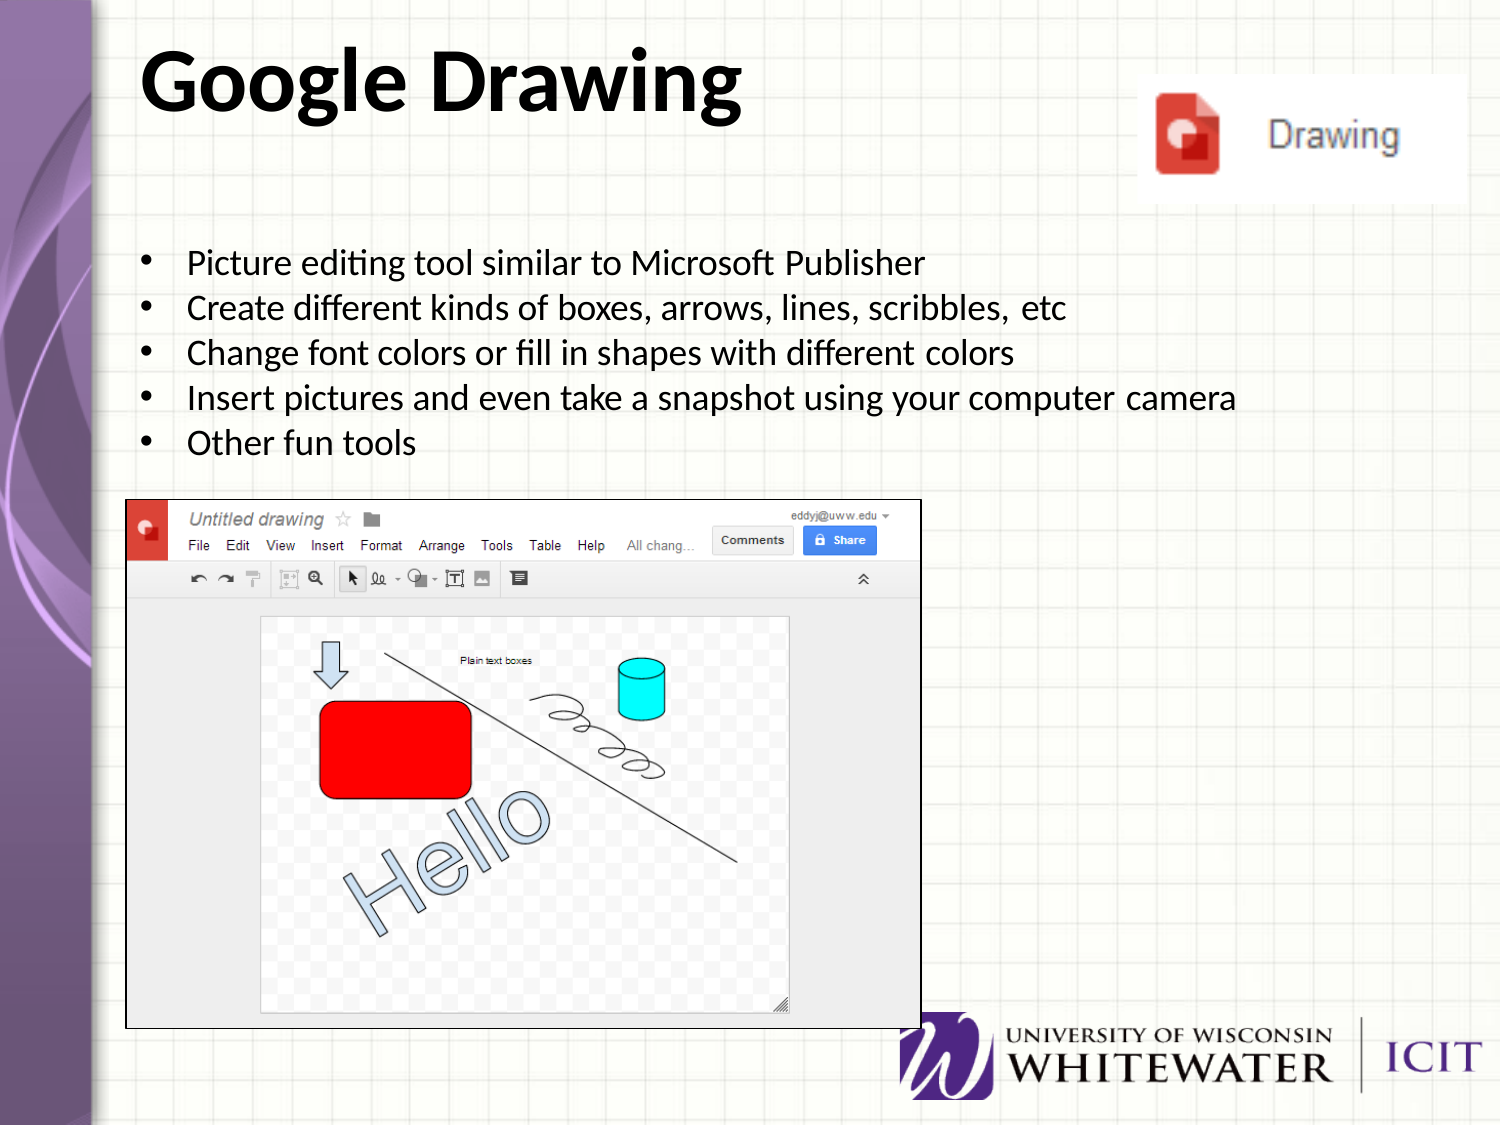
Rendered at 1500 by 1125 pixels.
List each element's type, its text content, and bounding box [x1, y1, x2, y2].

title Google Drawing [137, 17, 749, 208]
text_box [125, 498, 923, 1030]
picture [0, 0, 1500, 1125]
text_box Picture editing tool similar to Microsoft Publisher Create different kinds of boxes, arrows, lines, scribbles, etc Change font colors or fill in shapes with different colors Insert pictures and even take a snapshot using your computer camera Other fun tools [137, 235, 1248, 463]
text_box [1137, 74, 1467, 204]
